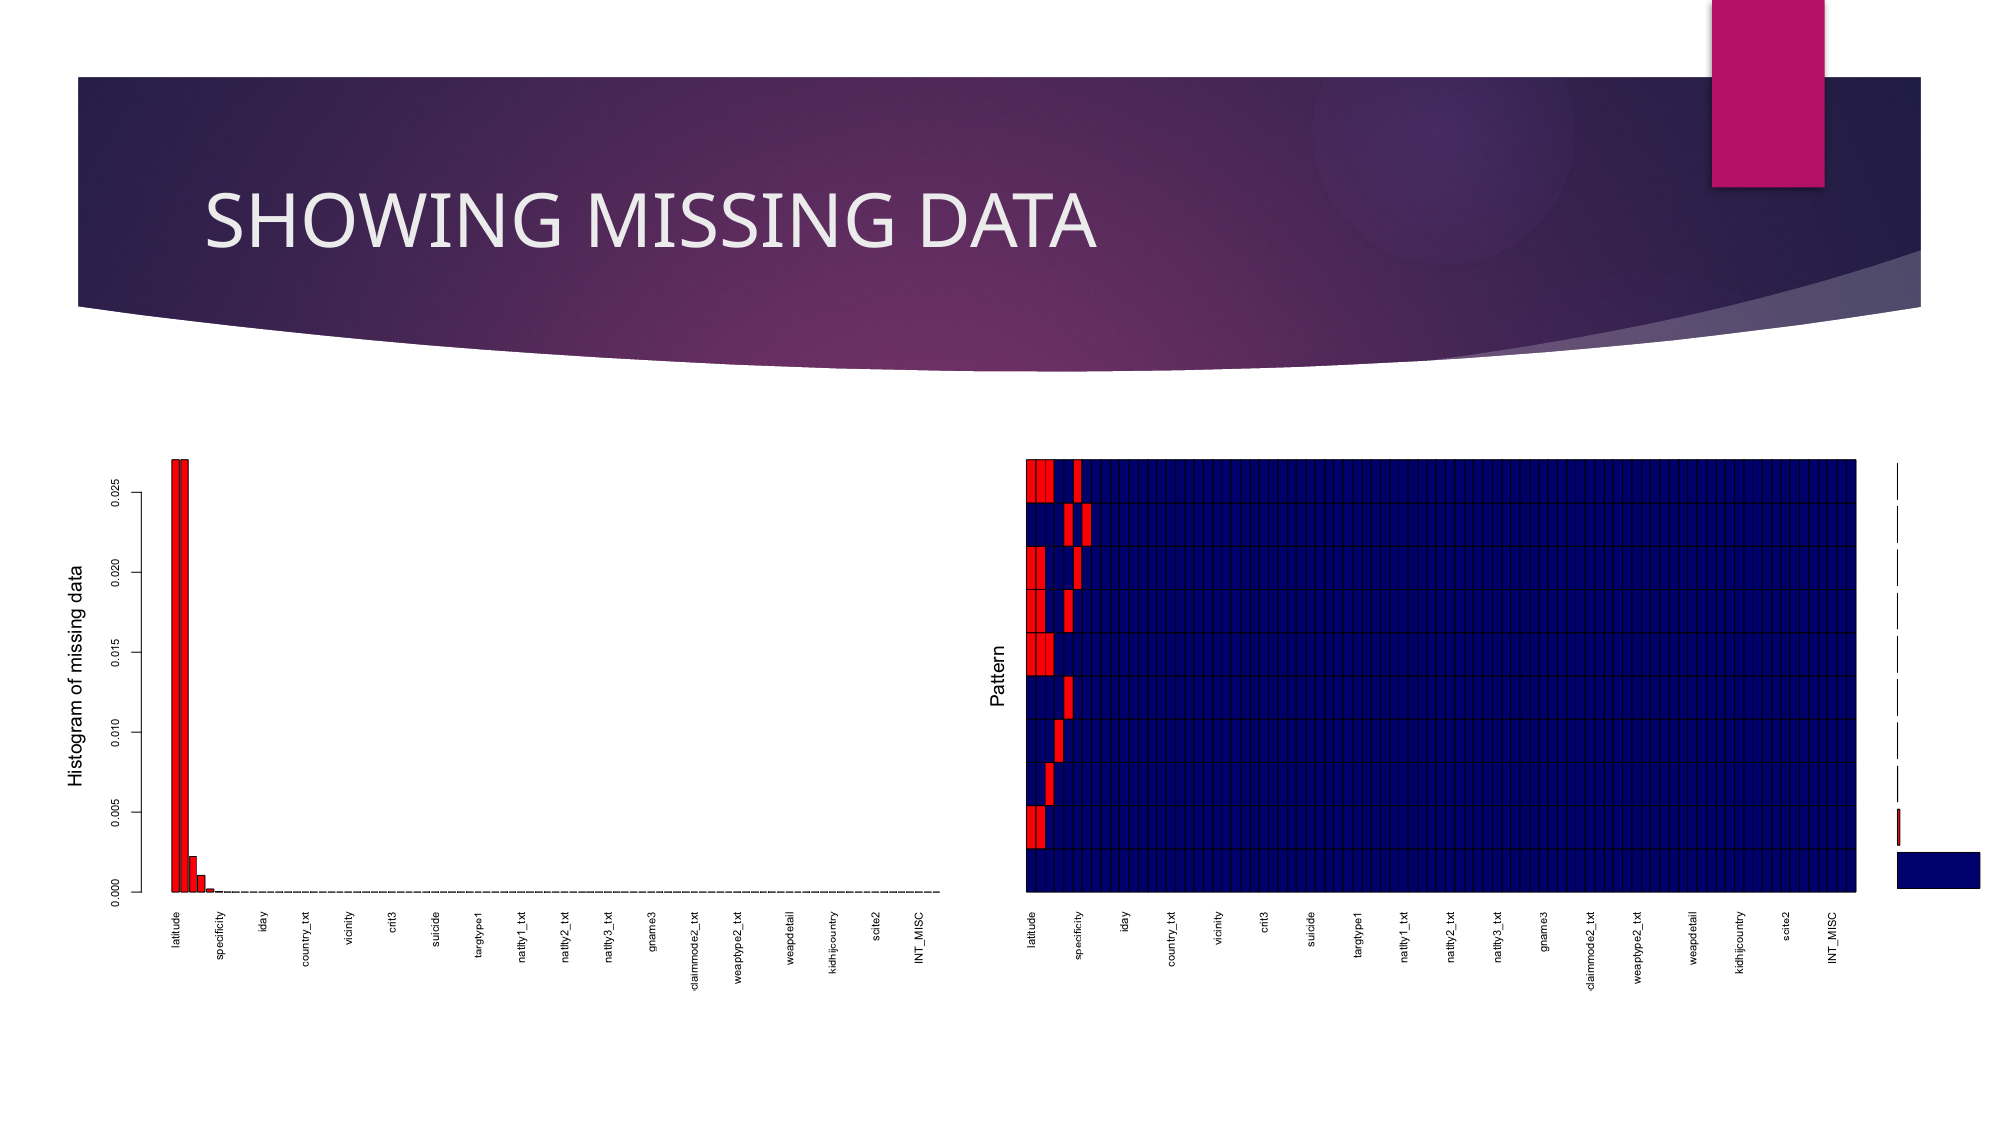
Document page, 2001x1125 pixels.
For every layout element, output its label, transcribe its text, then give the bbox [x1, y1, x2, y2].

title SHOWING MISSING DATA [189, 159, 1627, 276]
picture [55, 429, 2000, 992]
